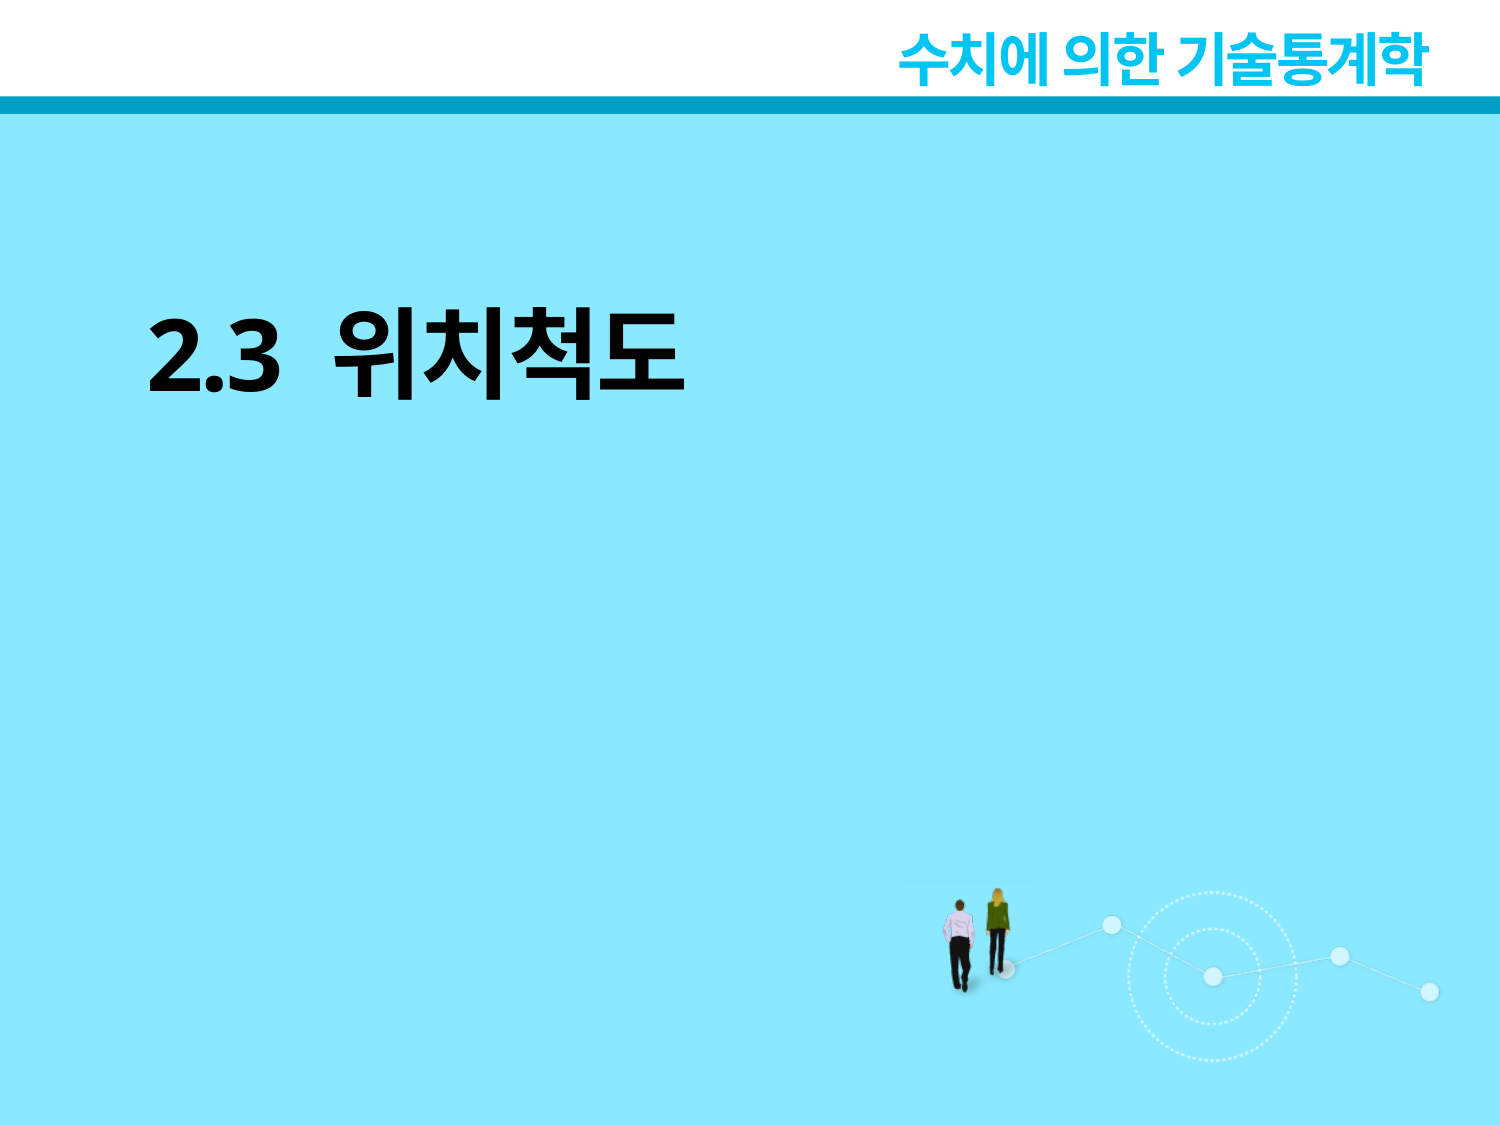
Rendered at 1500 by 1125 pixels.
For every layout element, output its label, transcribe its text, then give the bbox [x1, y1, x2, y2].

text_box 2.3 위치척도 [132, 272, 704, 419]
picture [905, 881, 1449, 1104]
